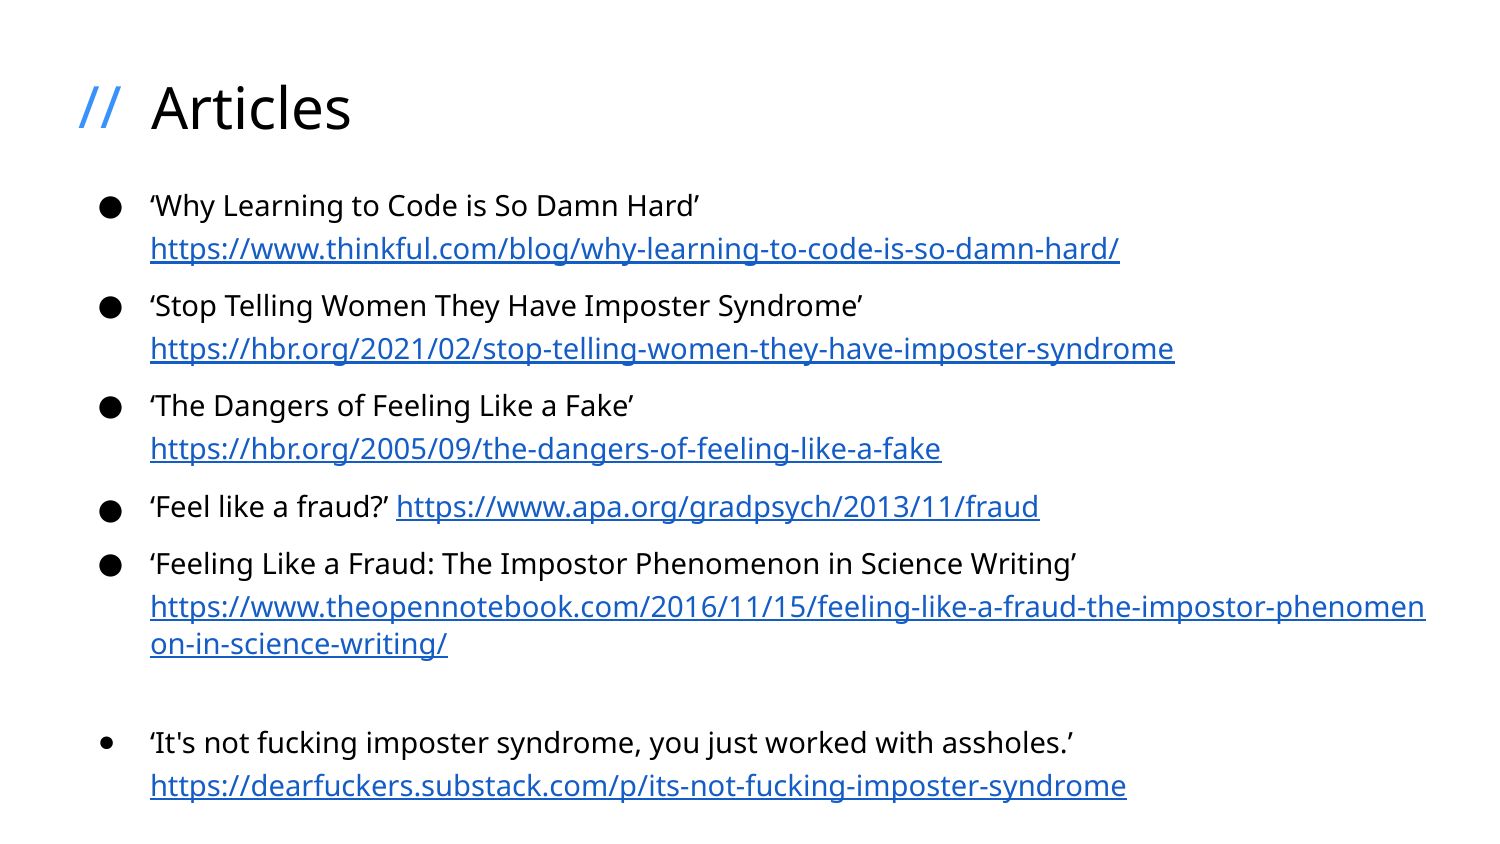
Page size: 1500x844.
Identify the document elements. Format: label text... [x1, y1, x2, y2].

title Articles [151, 71, 1349, 156]
list ‘Why Learning to Code is So Damn Hard’ https://www.thinkful.com/blog/why-learning-to-code-is-so-damn-hard/ ‘Stop Telling Women They Have Imposter Syndrome’ https://hbr.org/2021/02/stop-telling-women-they-have-imposter-syndrome ‘The Dangers of Feeling Like a Fake’ https://hbr.org/2005/09/the-dangers-of-feeling-like-a-fake ‘Feel like a fraud?’ https://www.apa.org/gradpsych/2013/11/fraud ‘Feeling Like a Fraud: The Impostor Phenomenon in Science Writing’ https://www.theopennotebook.com/2016/11/15/feeling-like-a-fraud-the-impostor-phenomenon-in-science-writing/ ‘It's not fucking imposter syndrome, you just worked with assholes.’ https://dearfuckers.substack.com/p/its-not-fucking-imposter-syndrome [75, 180, 1431, 764]
